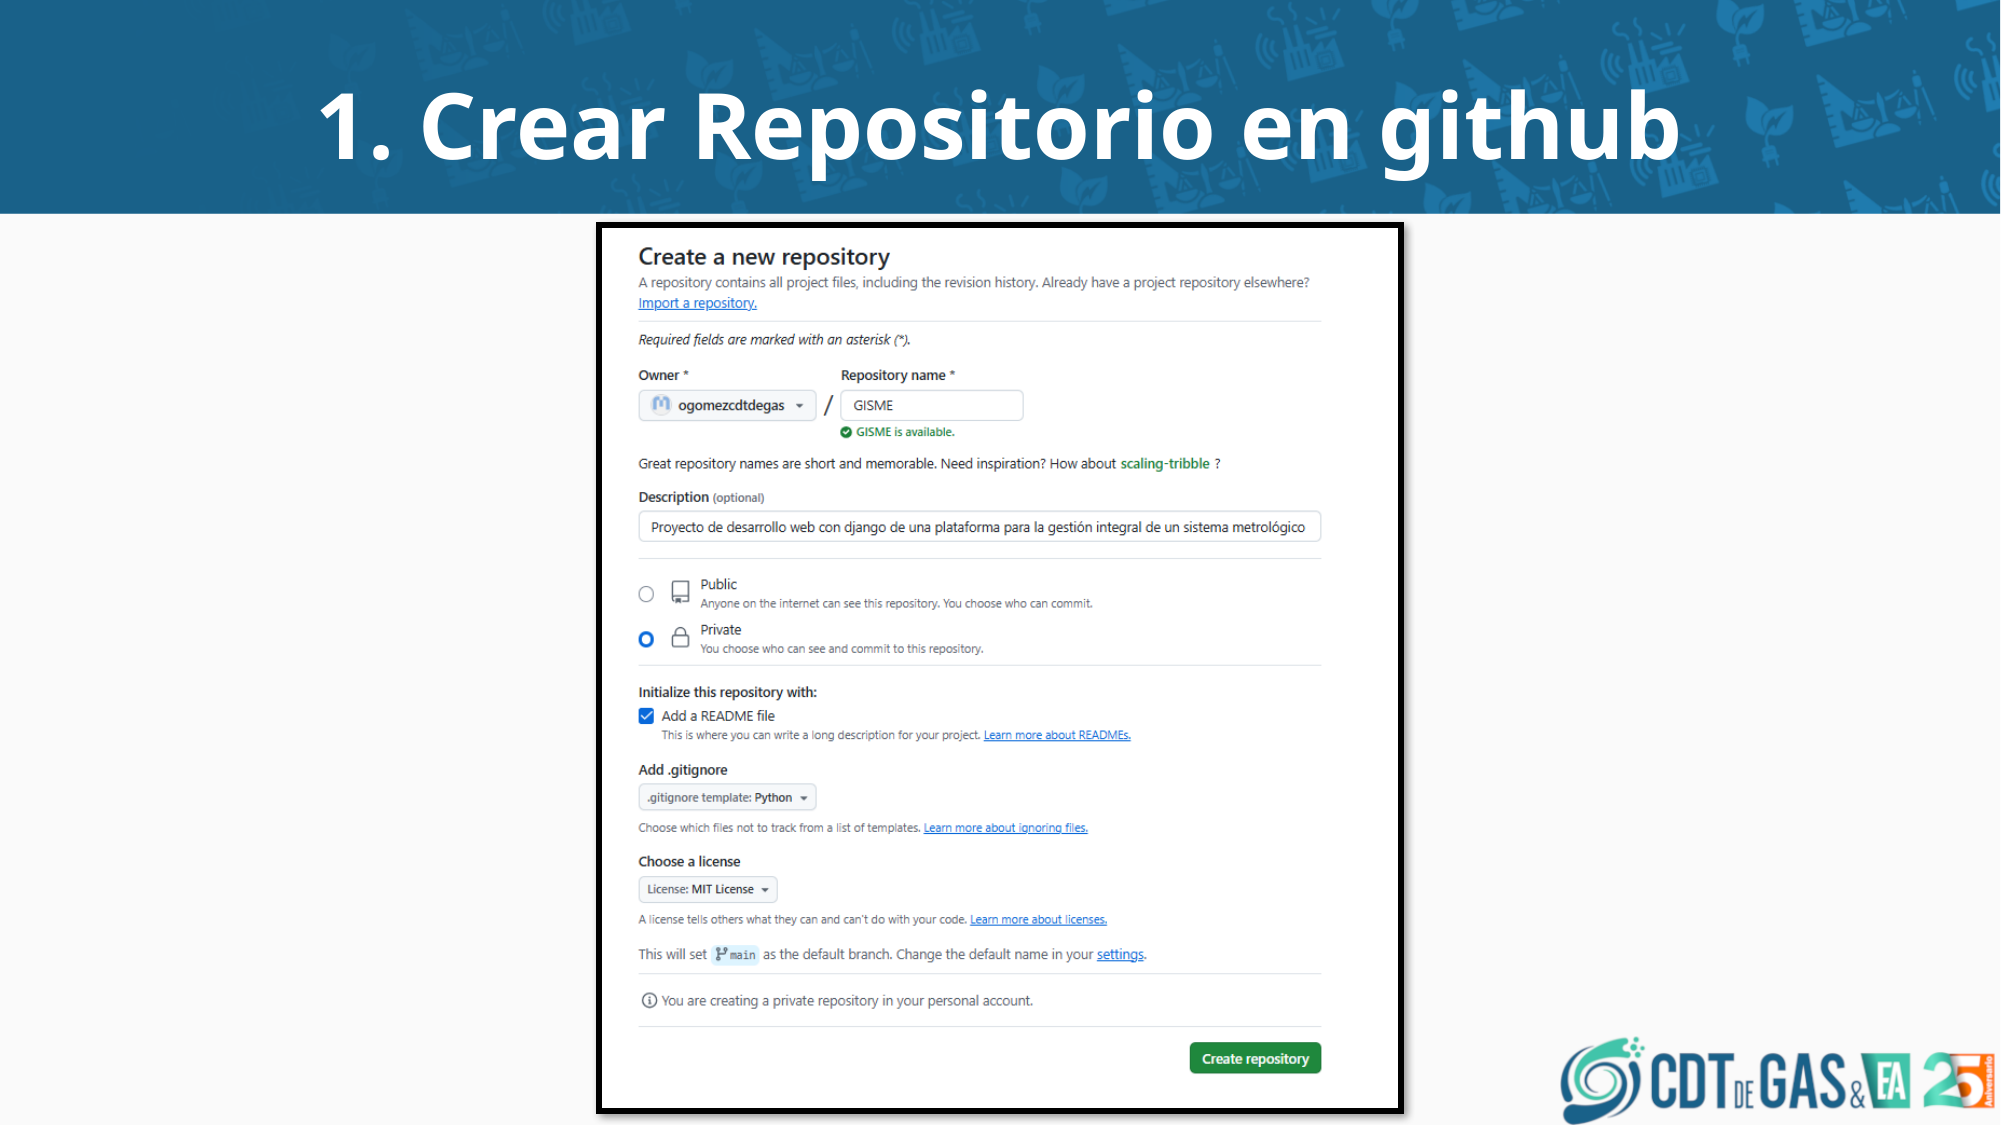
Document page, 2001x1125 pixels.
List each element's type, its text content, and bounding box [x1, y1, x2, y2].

picture [0, 0, 2001, 1125]
text_box 1. Crear Repositorio en github [301, 60, 1699, 185]
